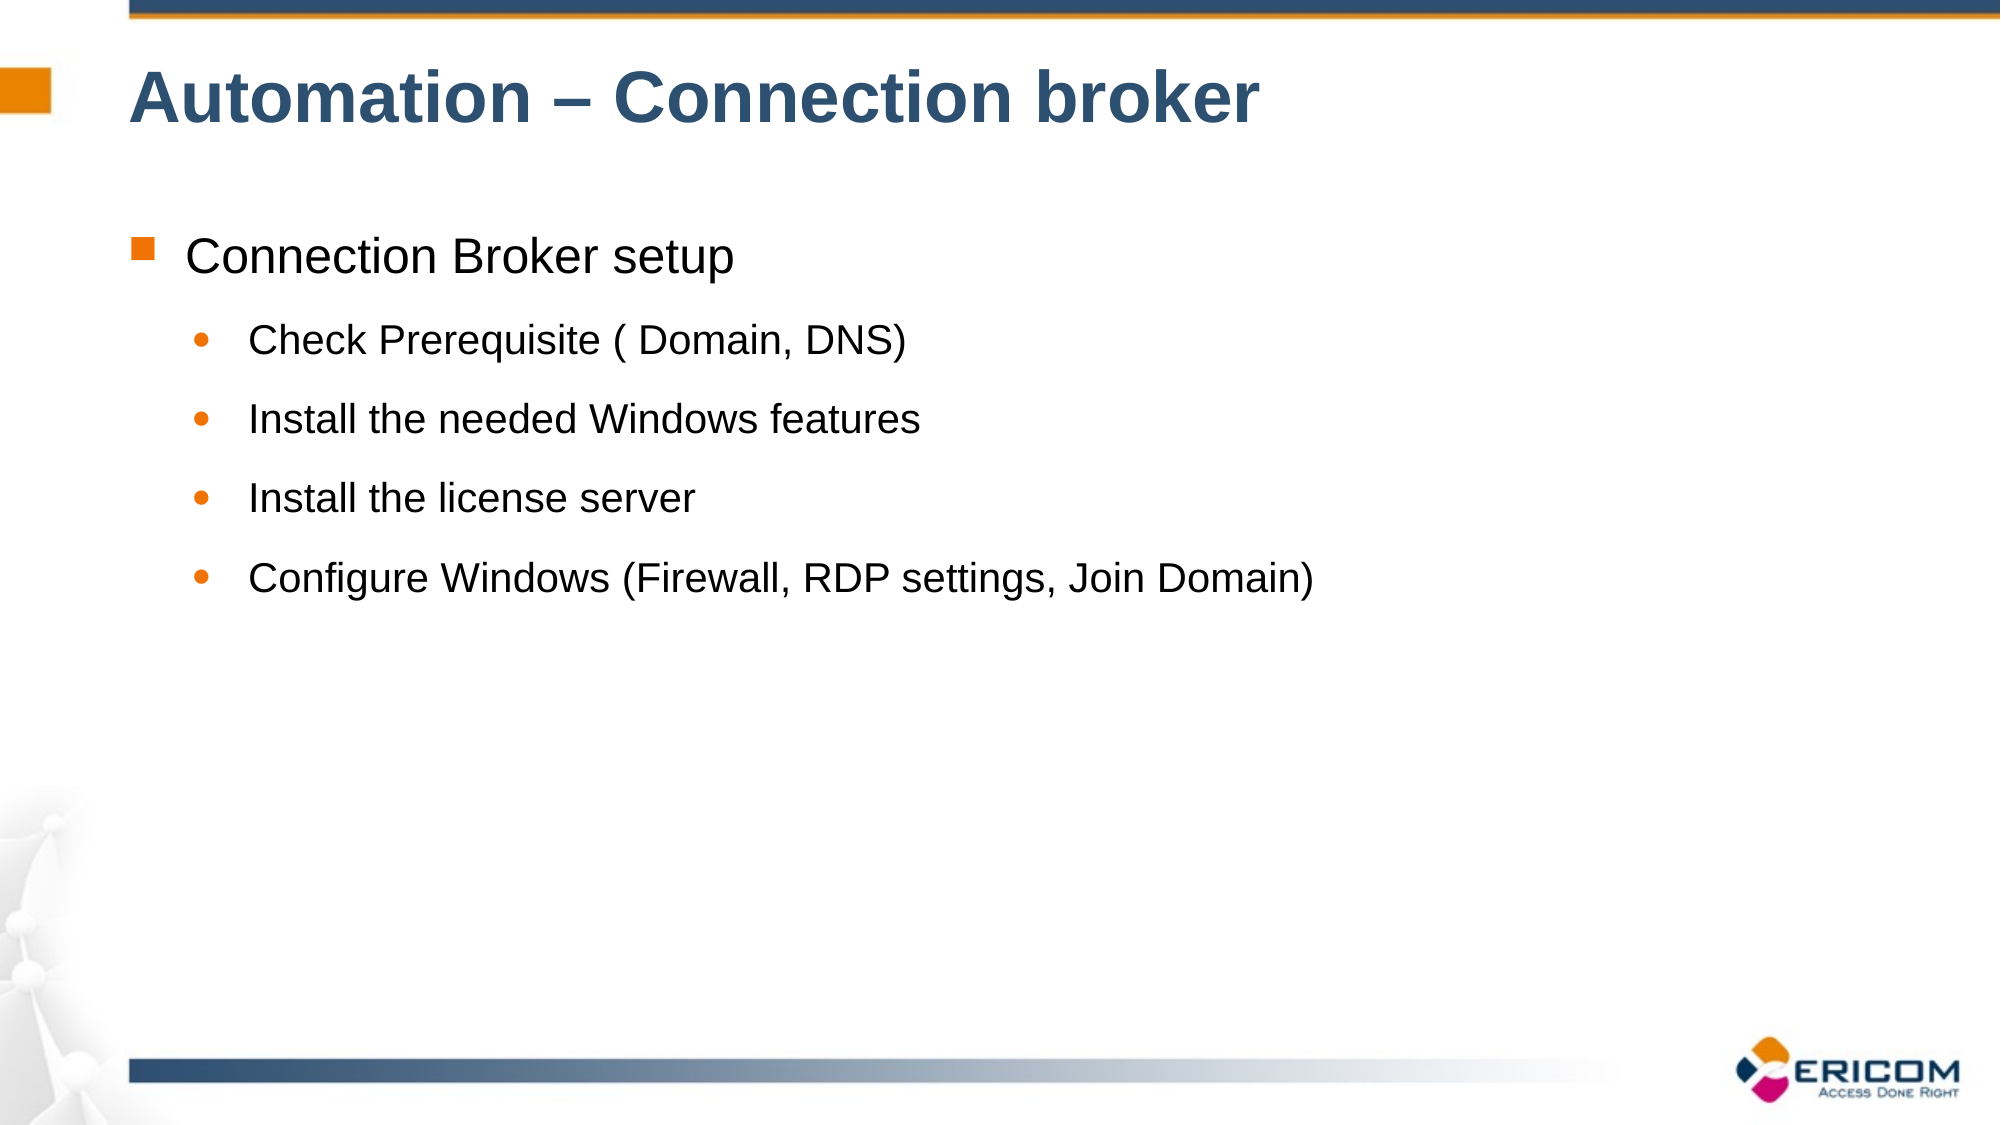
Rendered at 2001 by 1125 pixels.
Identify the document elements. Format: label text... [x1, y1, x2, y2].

title Automation – Connection broker [128, 59, 1863, 194]
list Connection Broker setup Check Prerequisite ( Domain, DNS) Install the needed Windows features Install the license server Configure Windows (Firewall, RDP settings, Join Domain) [128, 223, 1863, 1014]
picture [0, 0, 2000, 1125]
